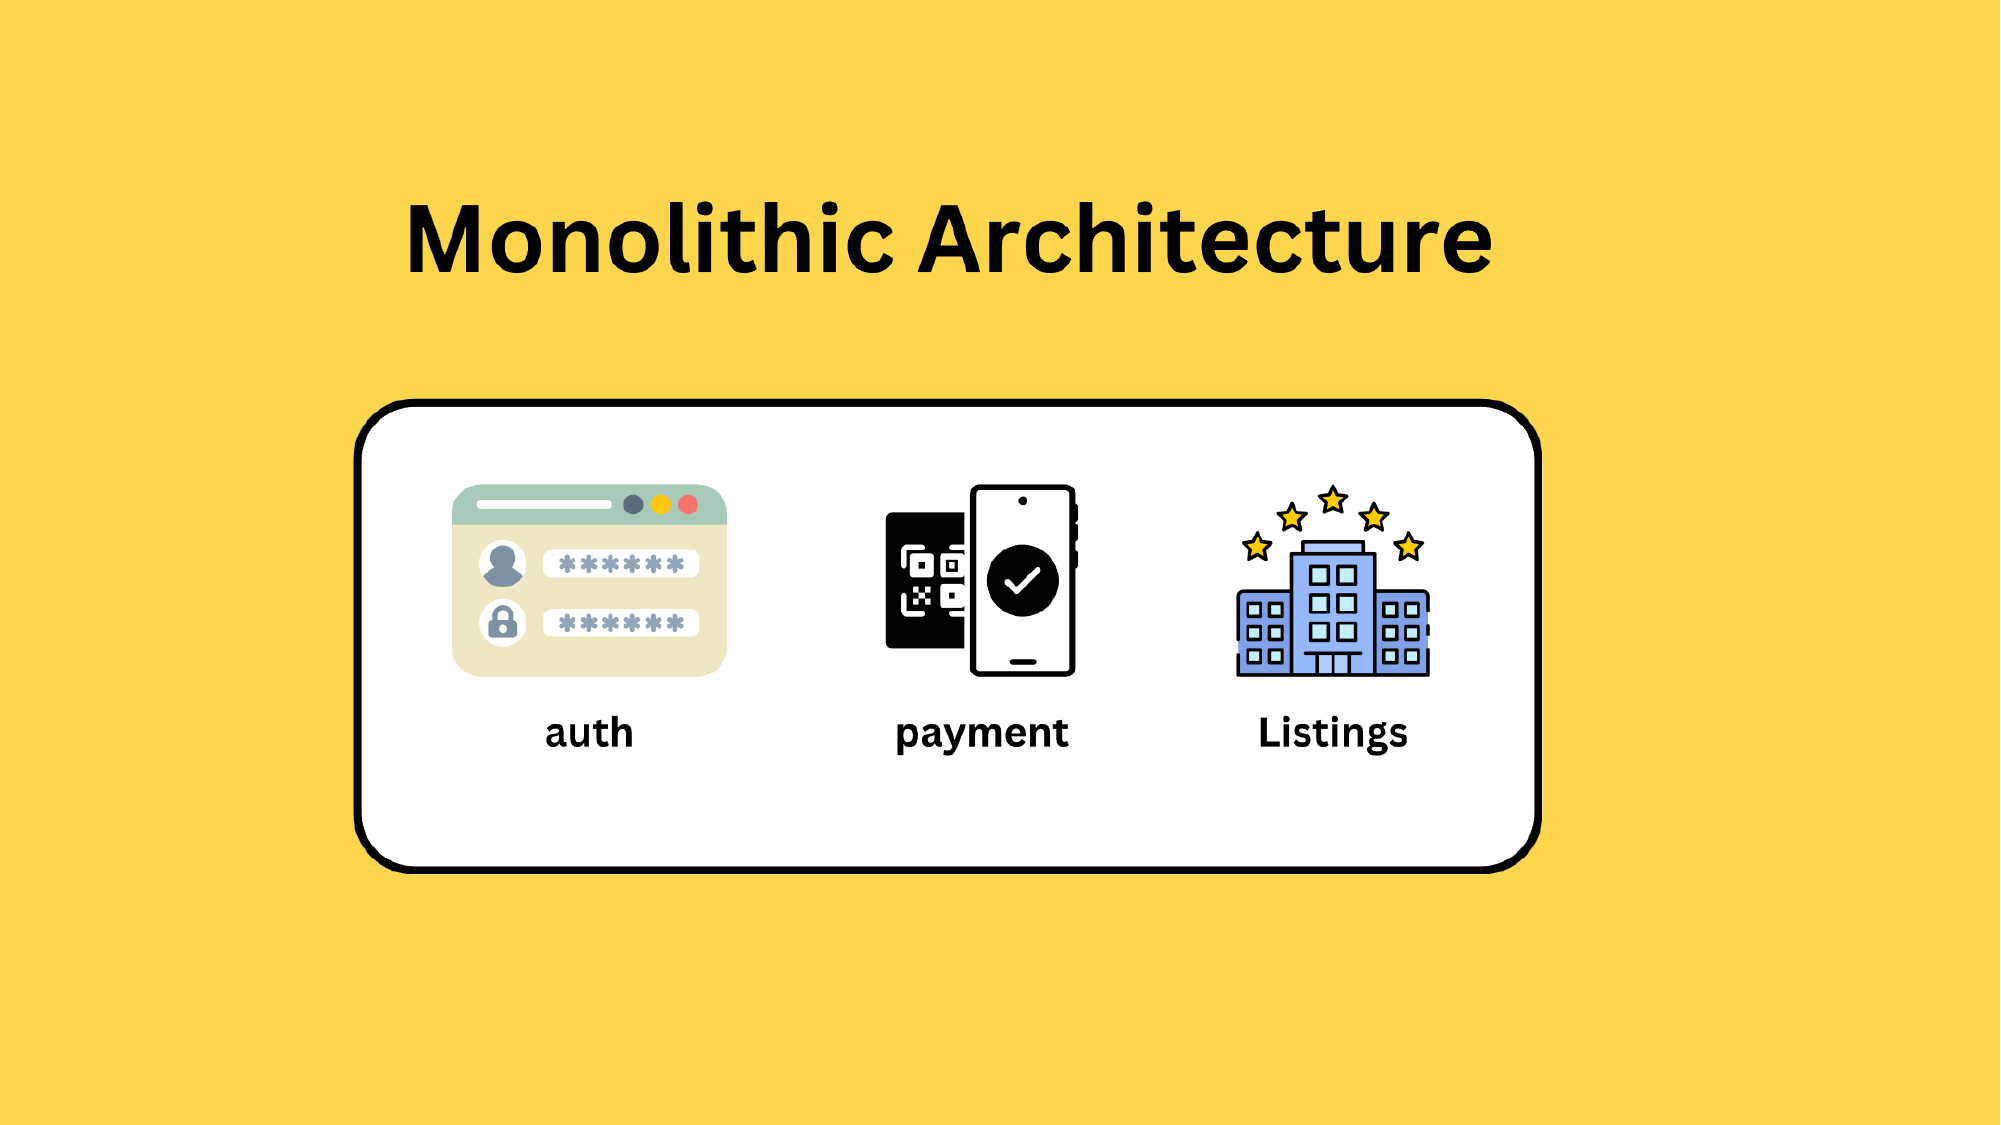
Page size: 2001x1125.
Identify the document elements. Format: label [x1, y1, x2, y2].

picture [334, 158, 1562, 904]
